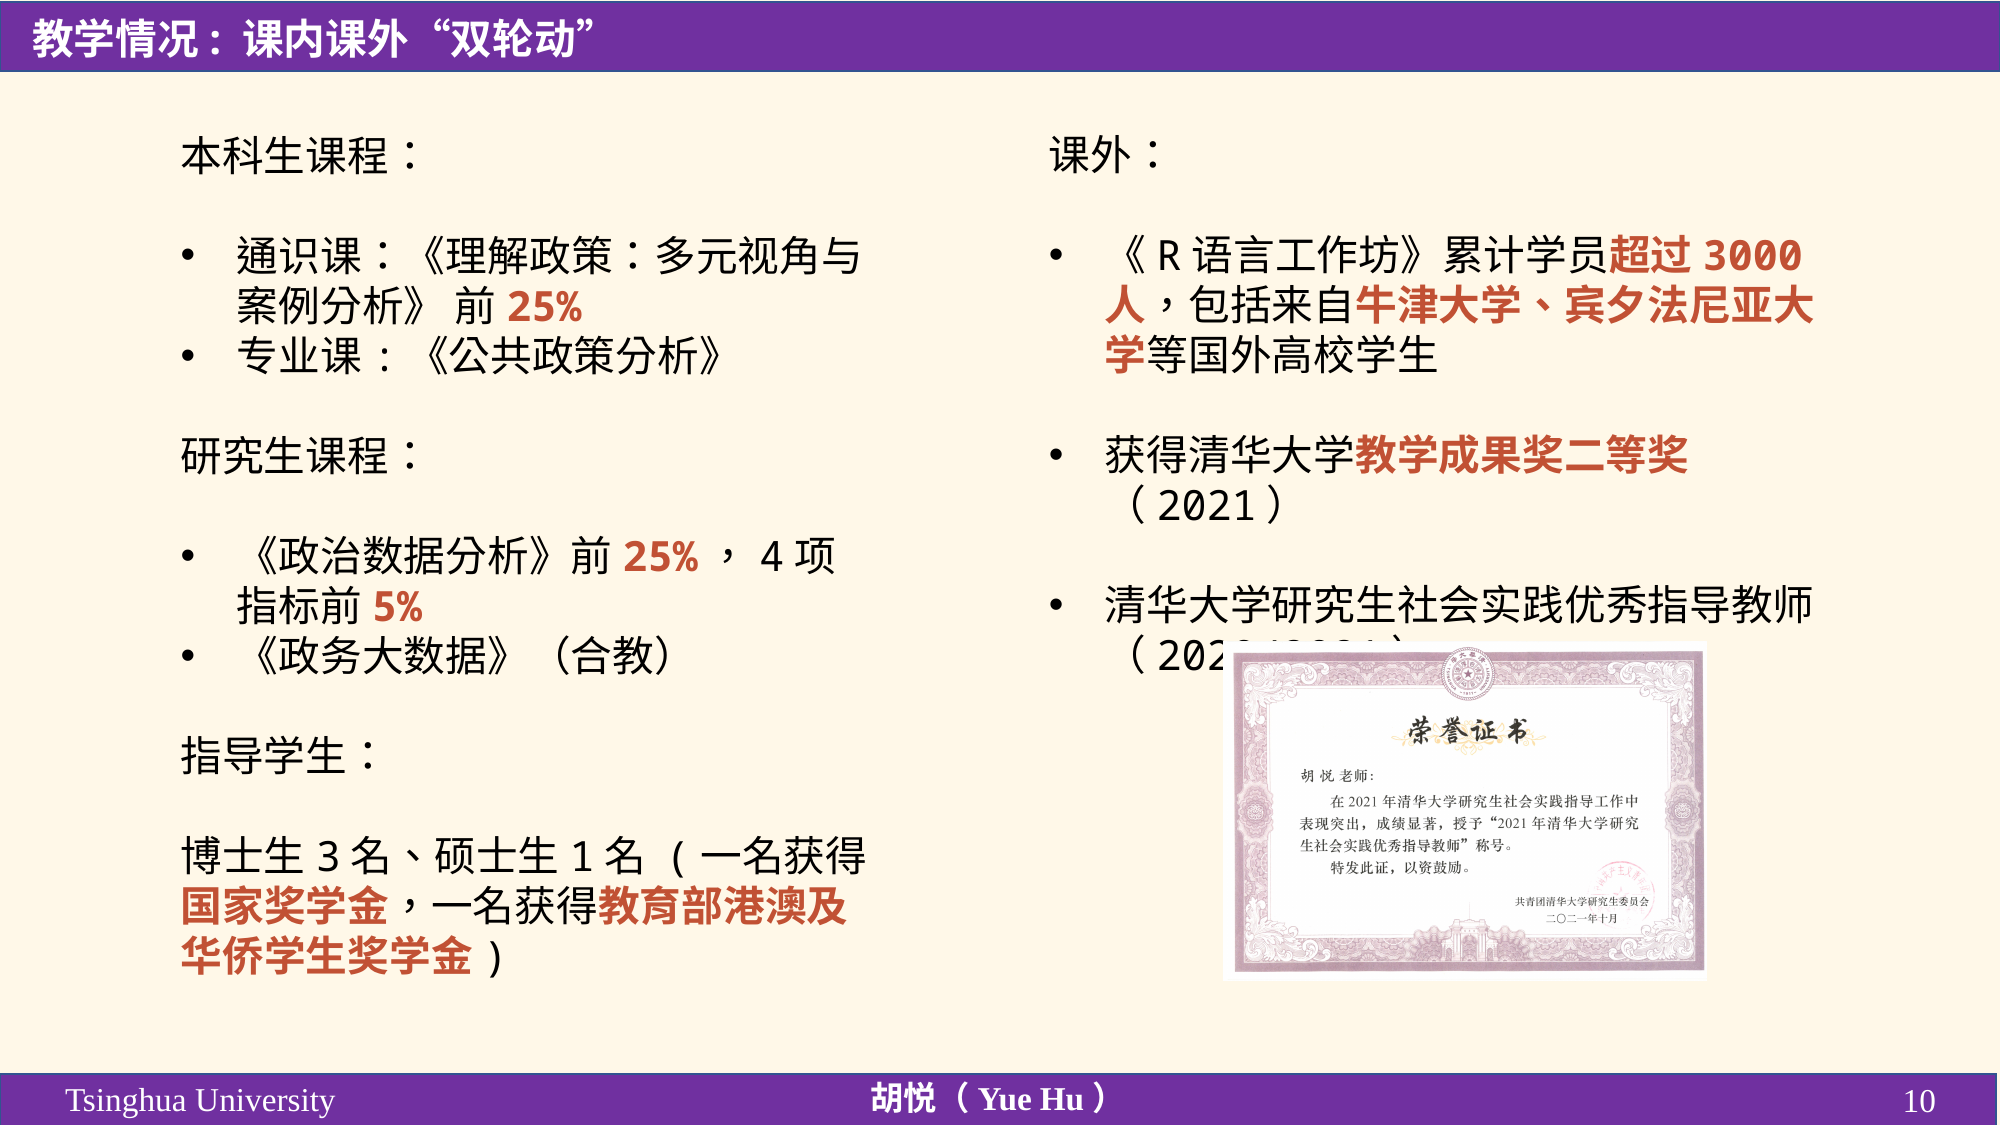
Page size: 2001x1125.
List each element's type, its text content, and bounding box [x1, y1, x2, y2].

text_box 本科生课程： 通识课：《理解政策：多元视角与案例分析》 前25% 专业课:《公共政策分析》 研究生课程： 《政治数据分析》前25%，4项指标前5% 《政务大数据》（合教） 指导学生： 博士生3名、硕士生1名 (一名获得国家奖学金，一名获得教育部港澳及华侨学生奖学金) [165, 122, 888, 988]
text_box 课外： 《R语言工作坊》累计学员超过3000人，包括来自牛津大学、宾夕法尼亚大学等国外高校学生 获得清华大学教学成果奖二等奖（2021） 清华大学研究生社会实践优秀指导教师（2020/2021） [1033, 121, 1859, 687]
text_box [0, 1, 2000, 72]
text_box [0, 1070, 1996, 1125]
picture [1223, 641, 1707, 981]
